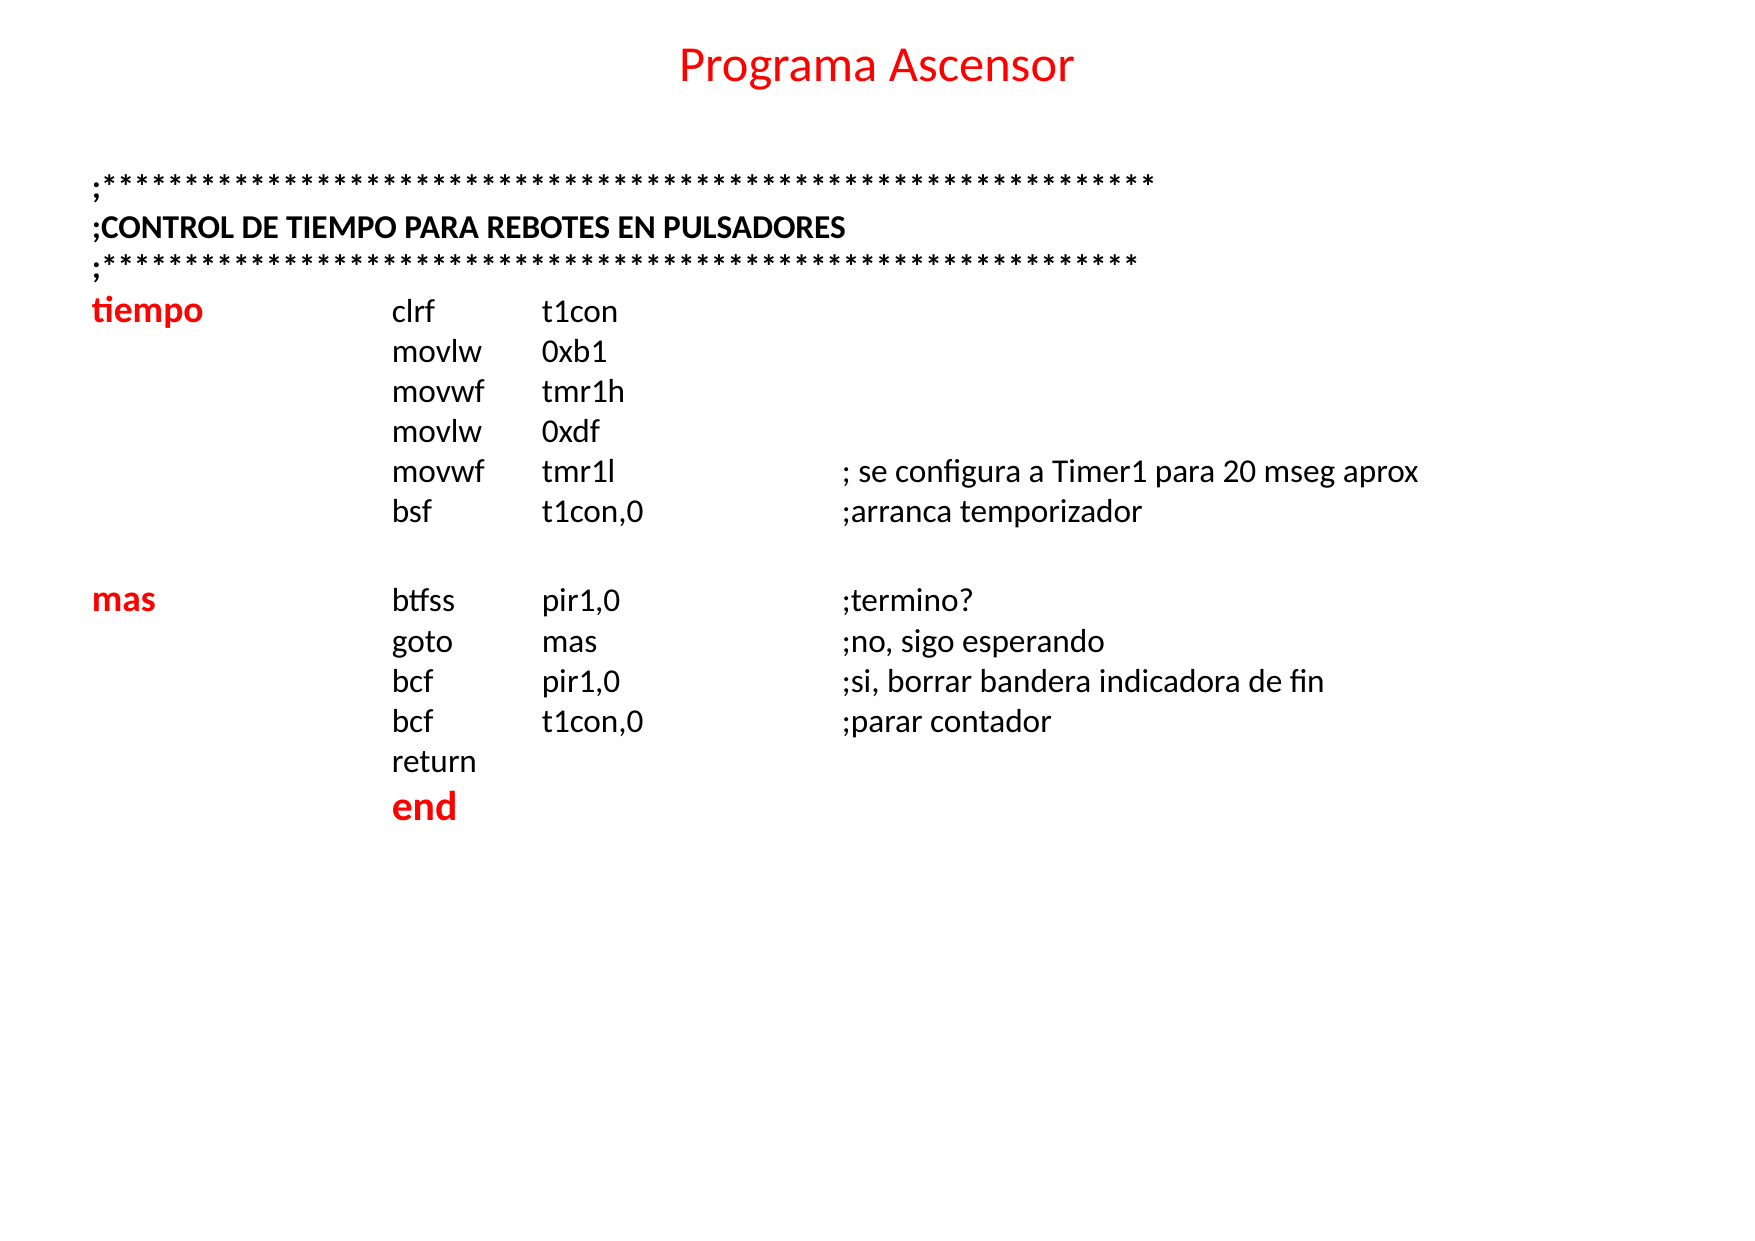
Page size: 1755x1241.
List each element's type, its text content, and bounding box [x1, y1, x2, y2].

text_box ;**************************************************************** ;CONTROL DE TIEMPO PARA REBOTES EN PULSADORES ;*************************************************************** tiempo clrf t1con movlw 0xb1 movwf tmr1h movlw 0xdf movwf tmr1l ; se configura a Timer1 para 20 mseg aprox bsf t1con,0 ;arranca temporizador mas btfss pir1,0 ;termino? goto mas ;no, sigo esperando bcf pir1,0 ;si, borrar bandera indicadora de fin bcf t1con,0 ;parar contador return end [77, 157, 1690, 837]
title Programa Ascensor [87, 23, 1667, 100]
